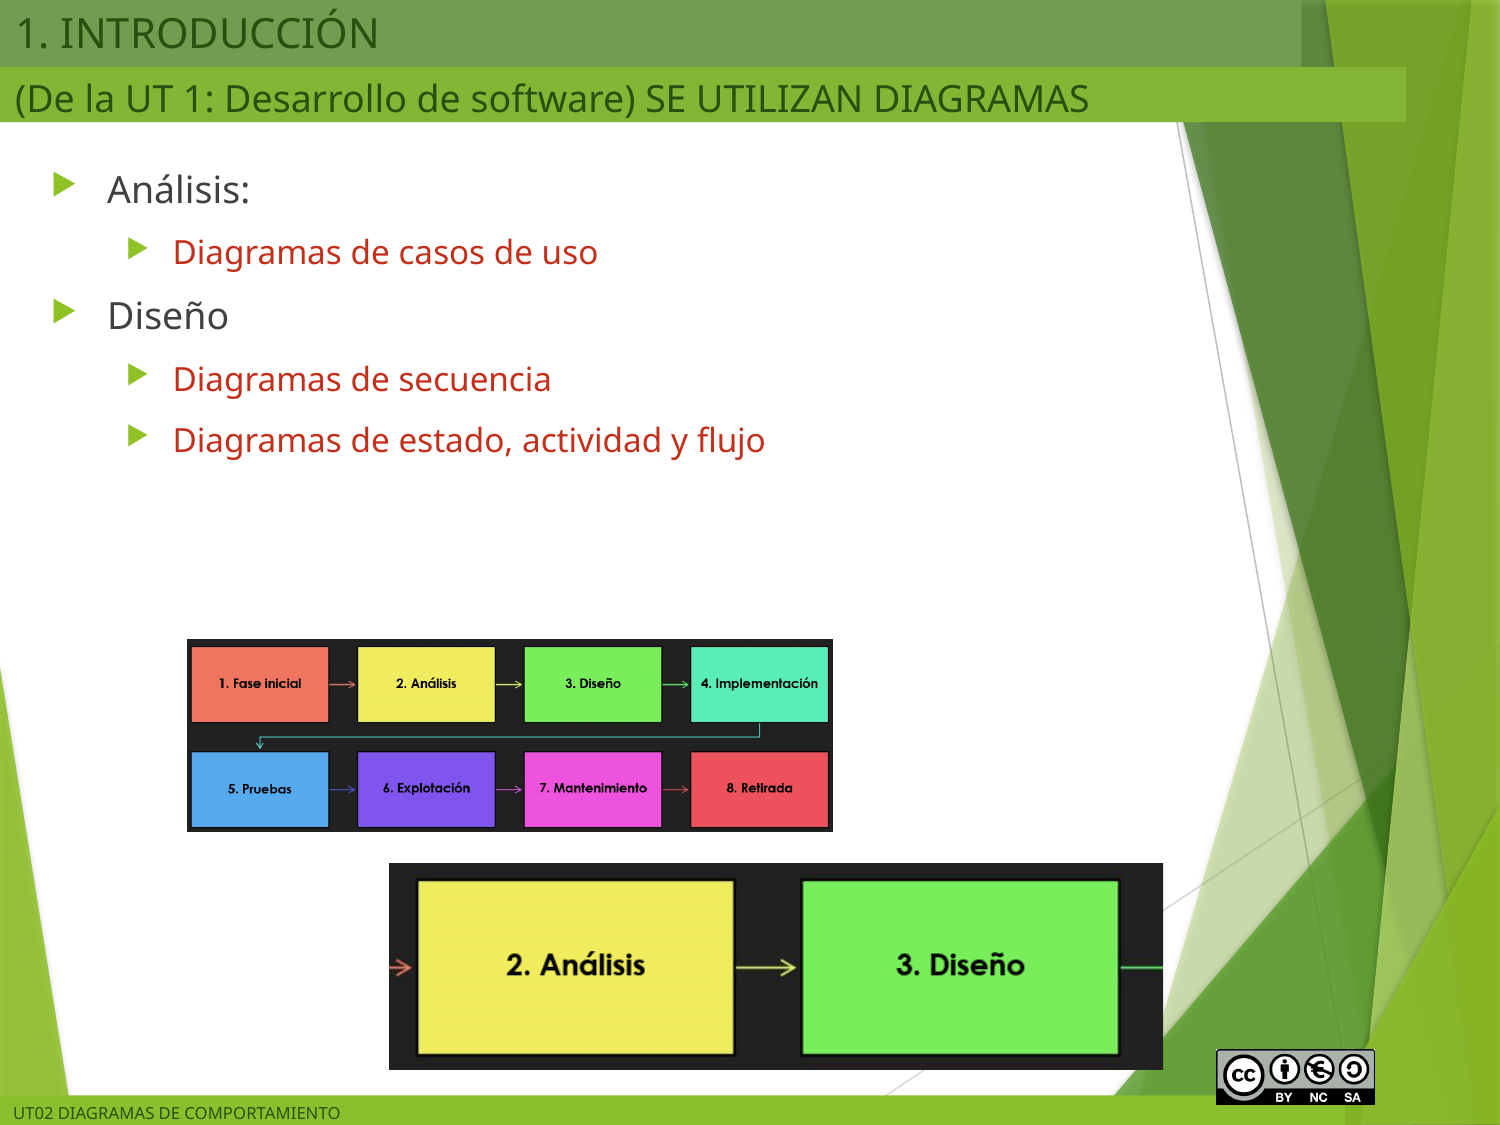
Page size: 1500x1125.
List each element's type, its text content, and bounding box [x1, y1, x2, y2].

picture [187, 638, 833, 832]
picture [388, 863, 1164, 1070]
list Análisis: Diagramas de casos de uso Diseño Diagramas de secuencia Diagramas de estado, actividad y flujo [35, 158, 1465, 584]
title 1. INTRODUCCIÓN [0, 0, 1302, 67]
picture [1216, 1049, 1375, 1105]
list (De la UT 1: Desarrollo de software) SE UTILIZAN DIAGRAMAS [0, 67, 1406, 123]
